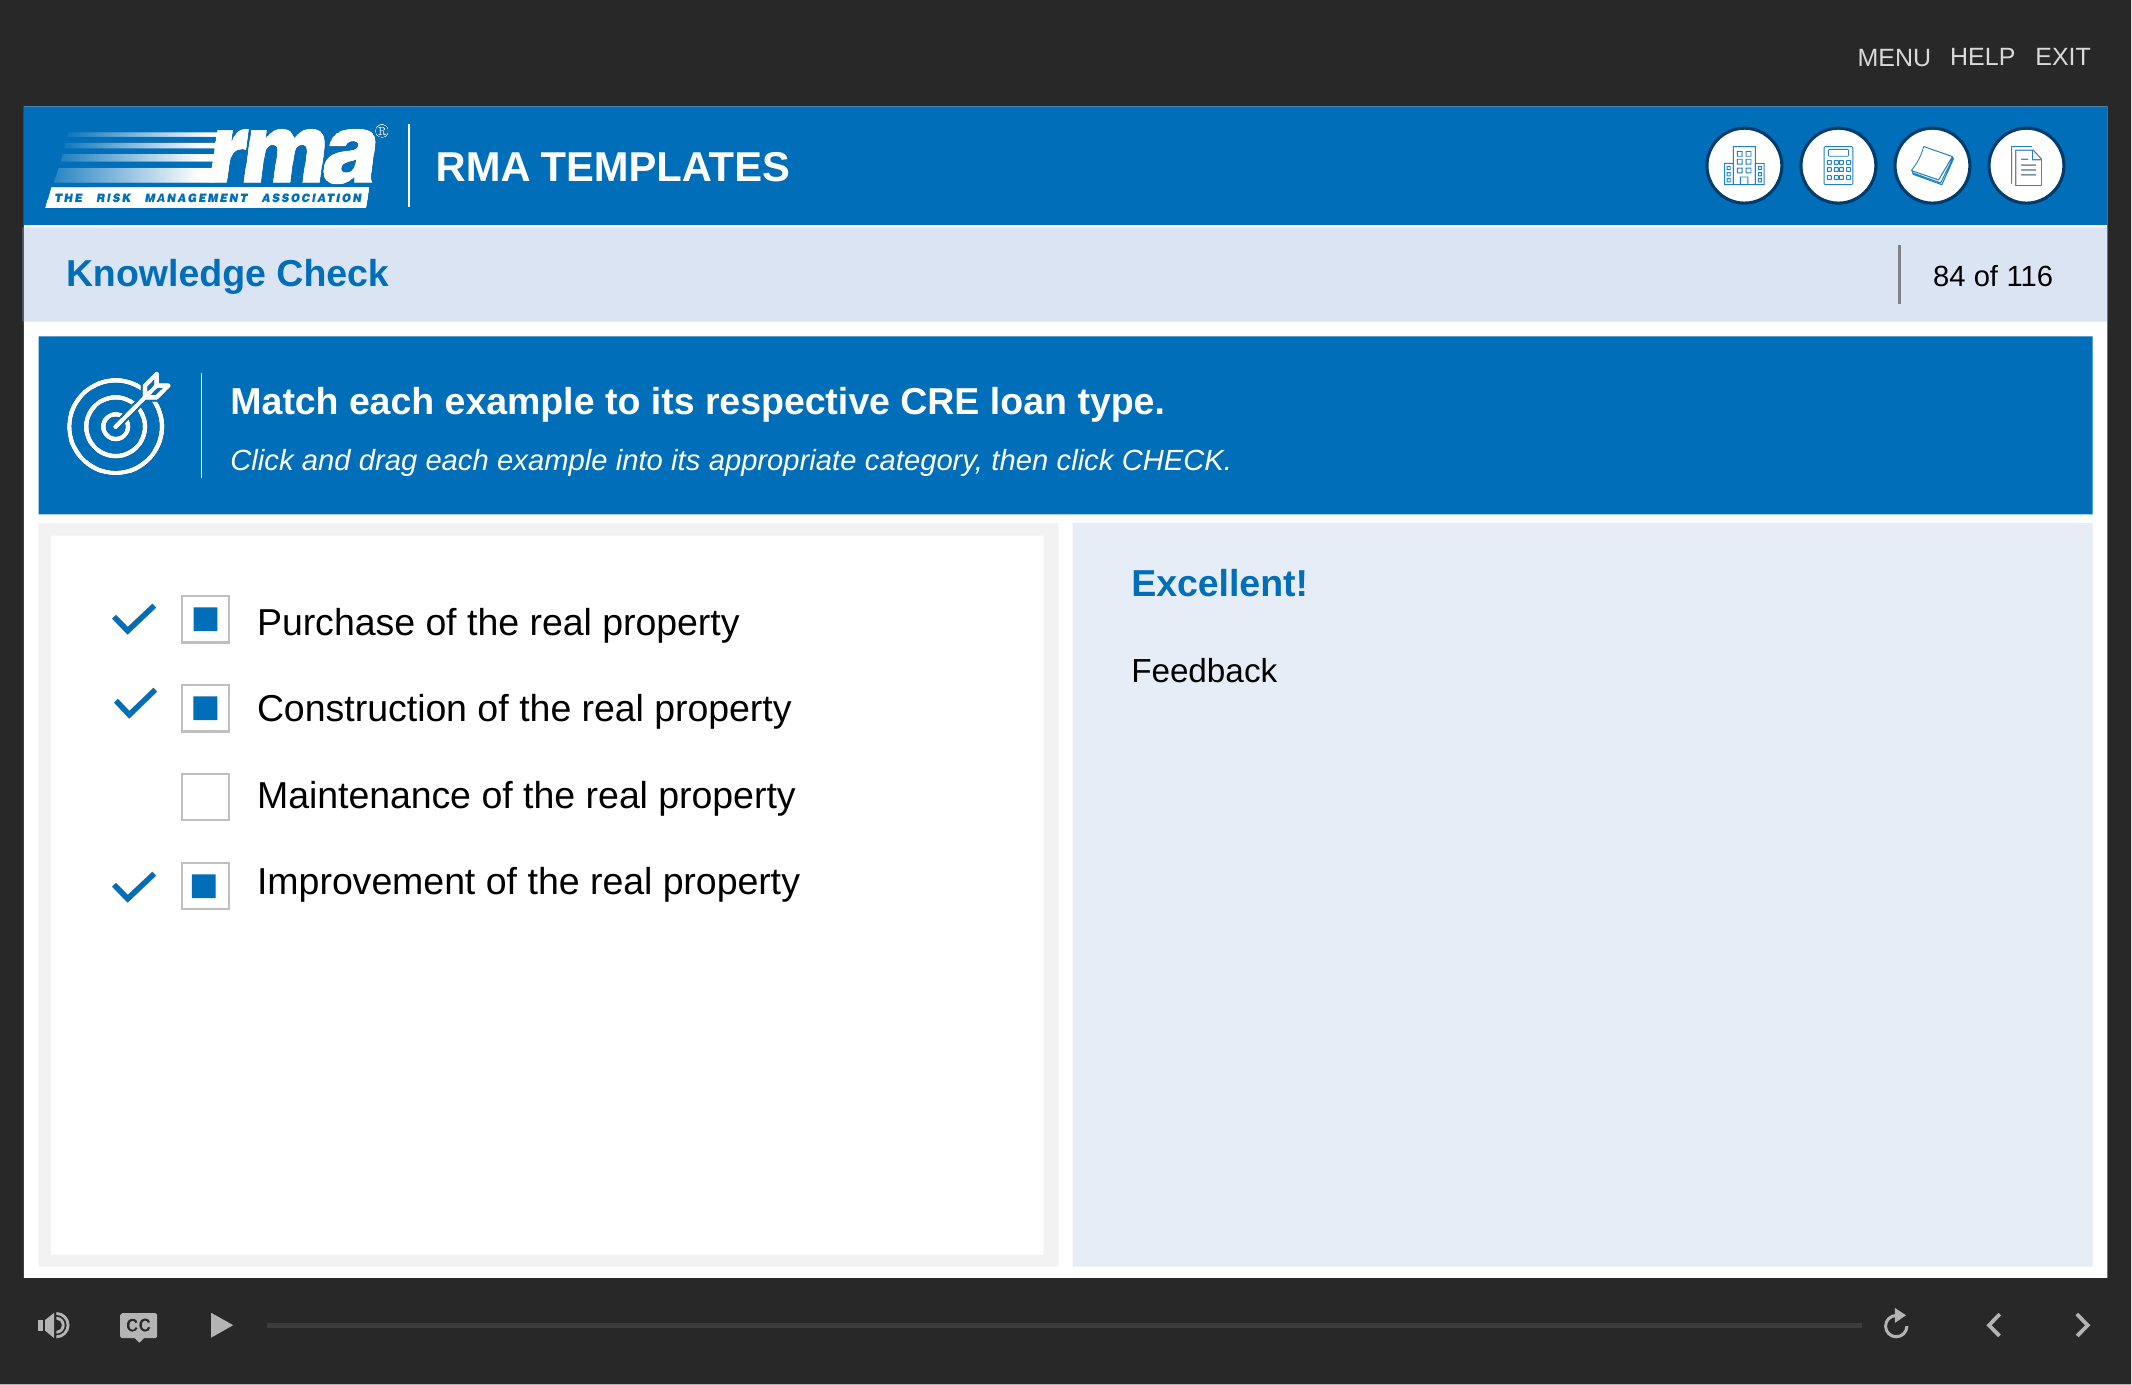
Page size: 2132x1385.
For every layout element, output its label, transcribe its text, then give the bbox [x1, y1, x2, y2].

text_box [181, 773, 230, 821]
text_box [192, 695, 218, 721]
picture [55, 362, 180, 487]
text_box [192, 606, 218, 632]
picture [112, 680, 158, 726]
title Knowledge Check [51, 246, 1851, 303]
text_box [50, 535, 1045, 1256]
text_box [181, 684, 230, 733]
picture [2011, 146, 2042, 186]
text_box [1072, 522, 2094, 1268]
text_box Purchase of the real property Construction of the real property Maintenance of the real property Improvement of the real property [242, 590, 1023, 910]
picture [111, 864, 157, 910]
picture [111, 596, 157, 642]
picture [44, 124, 389, 208]
slide_number 84 of 116 [1882, 249, 2104, 300]
text_box Excellent! Feedback [1116, 551, 2019, 697]
text_box [191, 873, 217, 899]
text_box [181, 595, 230, 644]
text_box [38, 523, 1059, 1267]
text_box [37, 335, 2094, 515]
text_box [181, 862, 230, 910]
text_box Match each example to its respective CRE loan type. Click and drag each example into its appropriate category, then click CHECK. [215, 366, 2062, 484]
